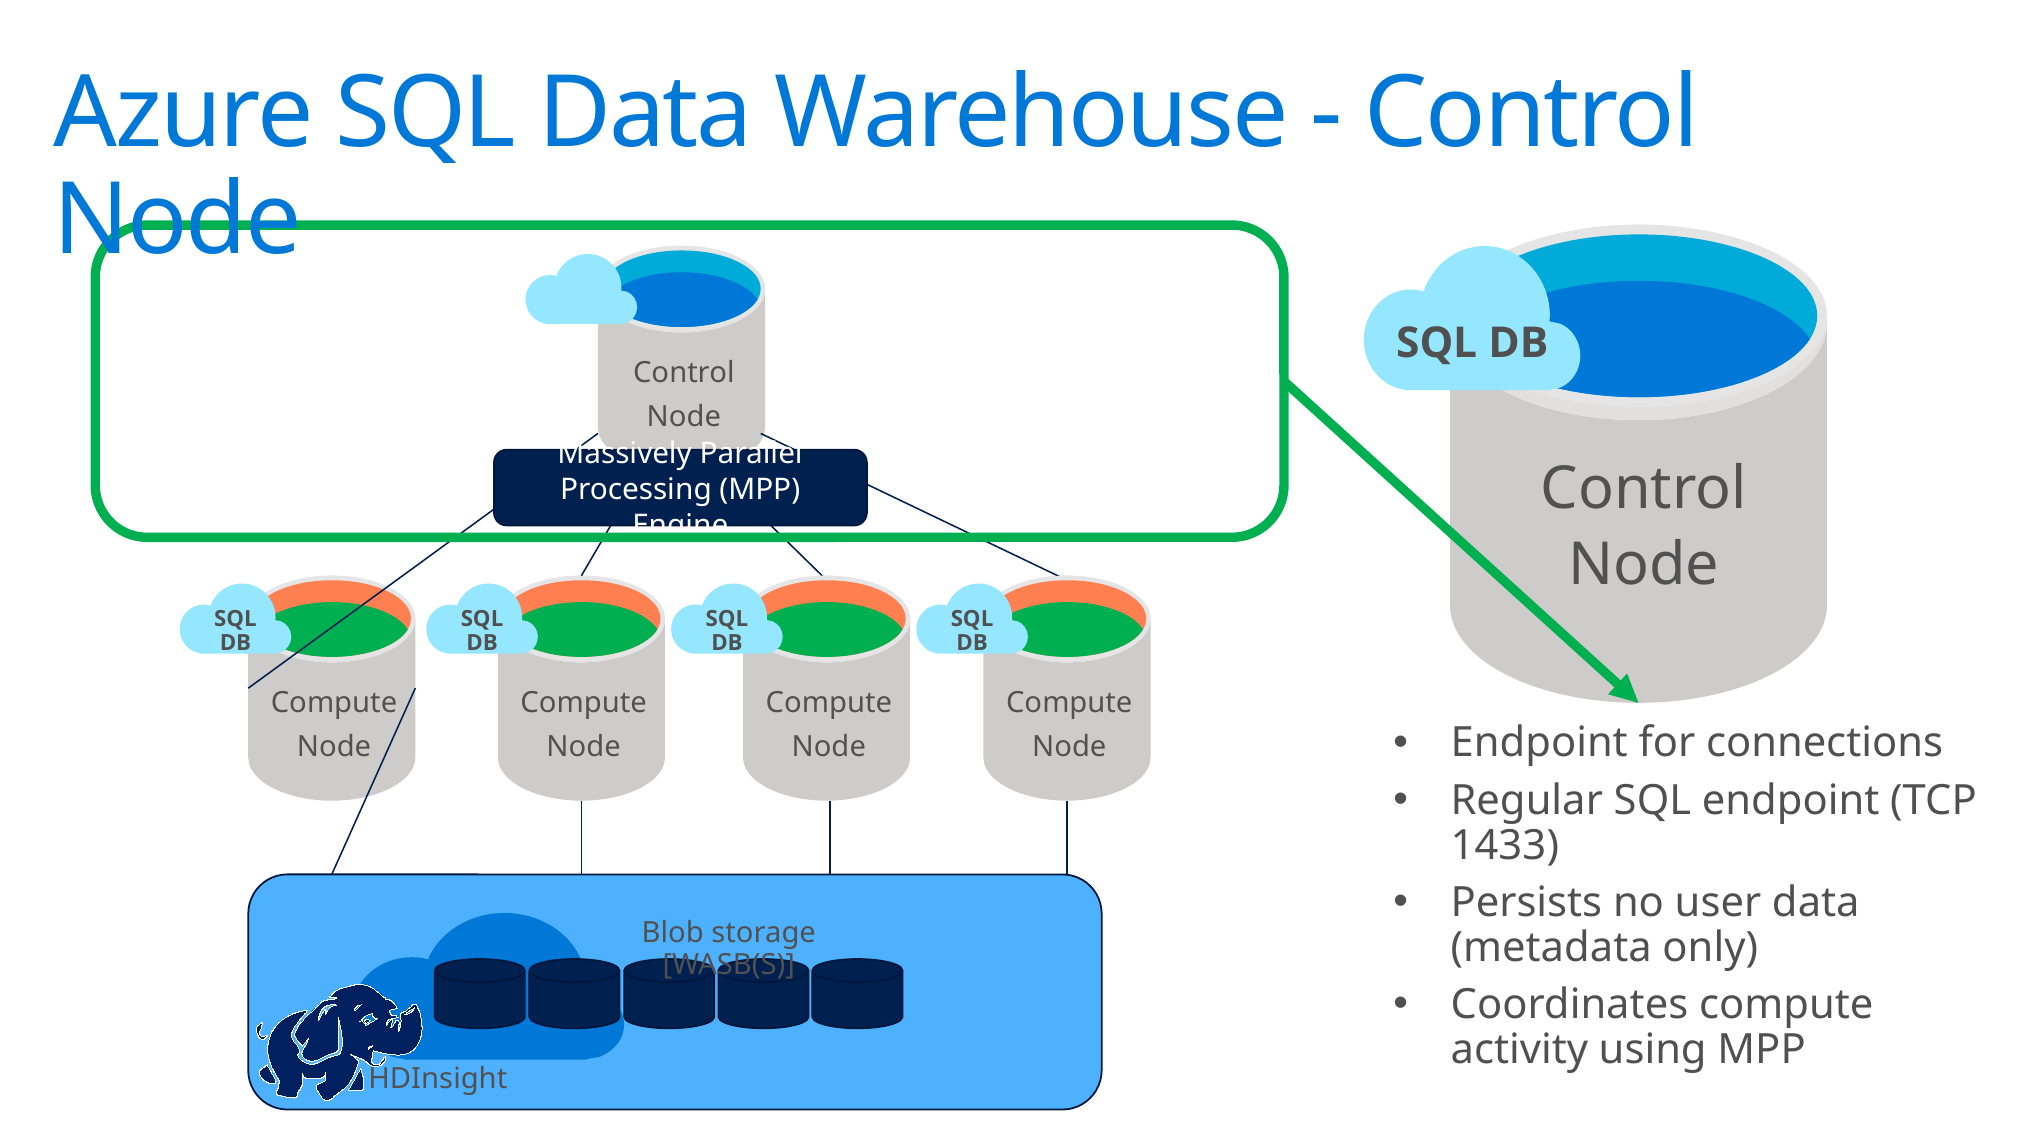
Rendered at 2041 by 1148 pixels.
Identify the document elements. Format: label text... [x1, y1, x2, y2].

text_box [714, 470, 828, 581]
text_box Azure SQL Data Warehouse - Control Node [29, 44, 1958, 170]
text_box SQL DB [675, 582, 737, 655]
text_box [433, 958, 526, 1030]
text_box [1283, 380, 1451, 464]
text_box SQL DB [426, 582, 492, 655]
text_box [978, 575, 1161, 801]
text_box SQL DB [1363, 256, 1449, 380]
text_box [247, 873, 1103, 1111]
text_box [359, 912, 625, 1061]
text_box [242, 575, 426, 801]
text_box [760, 433, 1068, 581]
text_box SQL DB [920, 582, 978, 655]
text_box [331, 433, 599, 576]
text_box [811, 1004, 904, 1030]
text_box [581, 470, 643, 576]
text_box [256, 1022, 268, 1040]
text_box HDInsight [338, 1047, 537, 1111]
text_box [528, 960, 621, 1030]
text_box [623, 1004, 716, 1030]
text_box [1449, 224, 1828, 704]
text_box [717, 1004, 810, 1030]
text_box Blob storage [WASB(S)] [545, 894, 913, 1004]
text_box [259, 1064, 277, 1084]
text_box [737, 575, 920, 801]
text_box Endpoint for connections Regular SQL endpoint (TCP 1433) Persists no user data (metadata only) Coordinates compute activity using MPP [1363, 697, 2020, 1097]
text_box SQL DB [178, 582, 242, 655]
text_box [492, 575, 675, 801]
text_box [597, 245, 766, 471]
text_box [267, 984, 423, 1101]
text_box [94, 224, 1285, 539]
